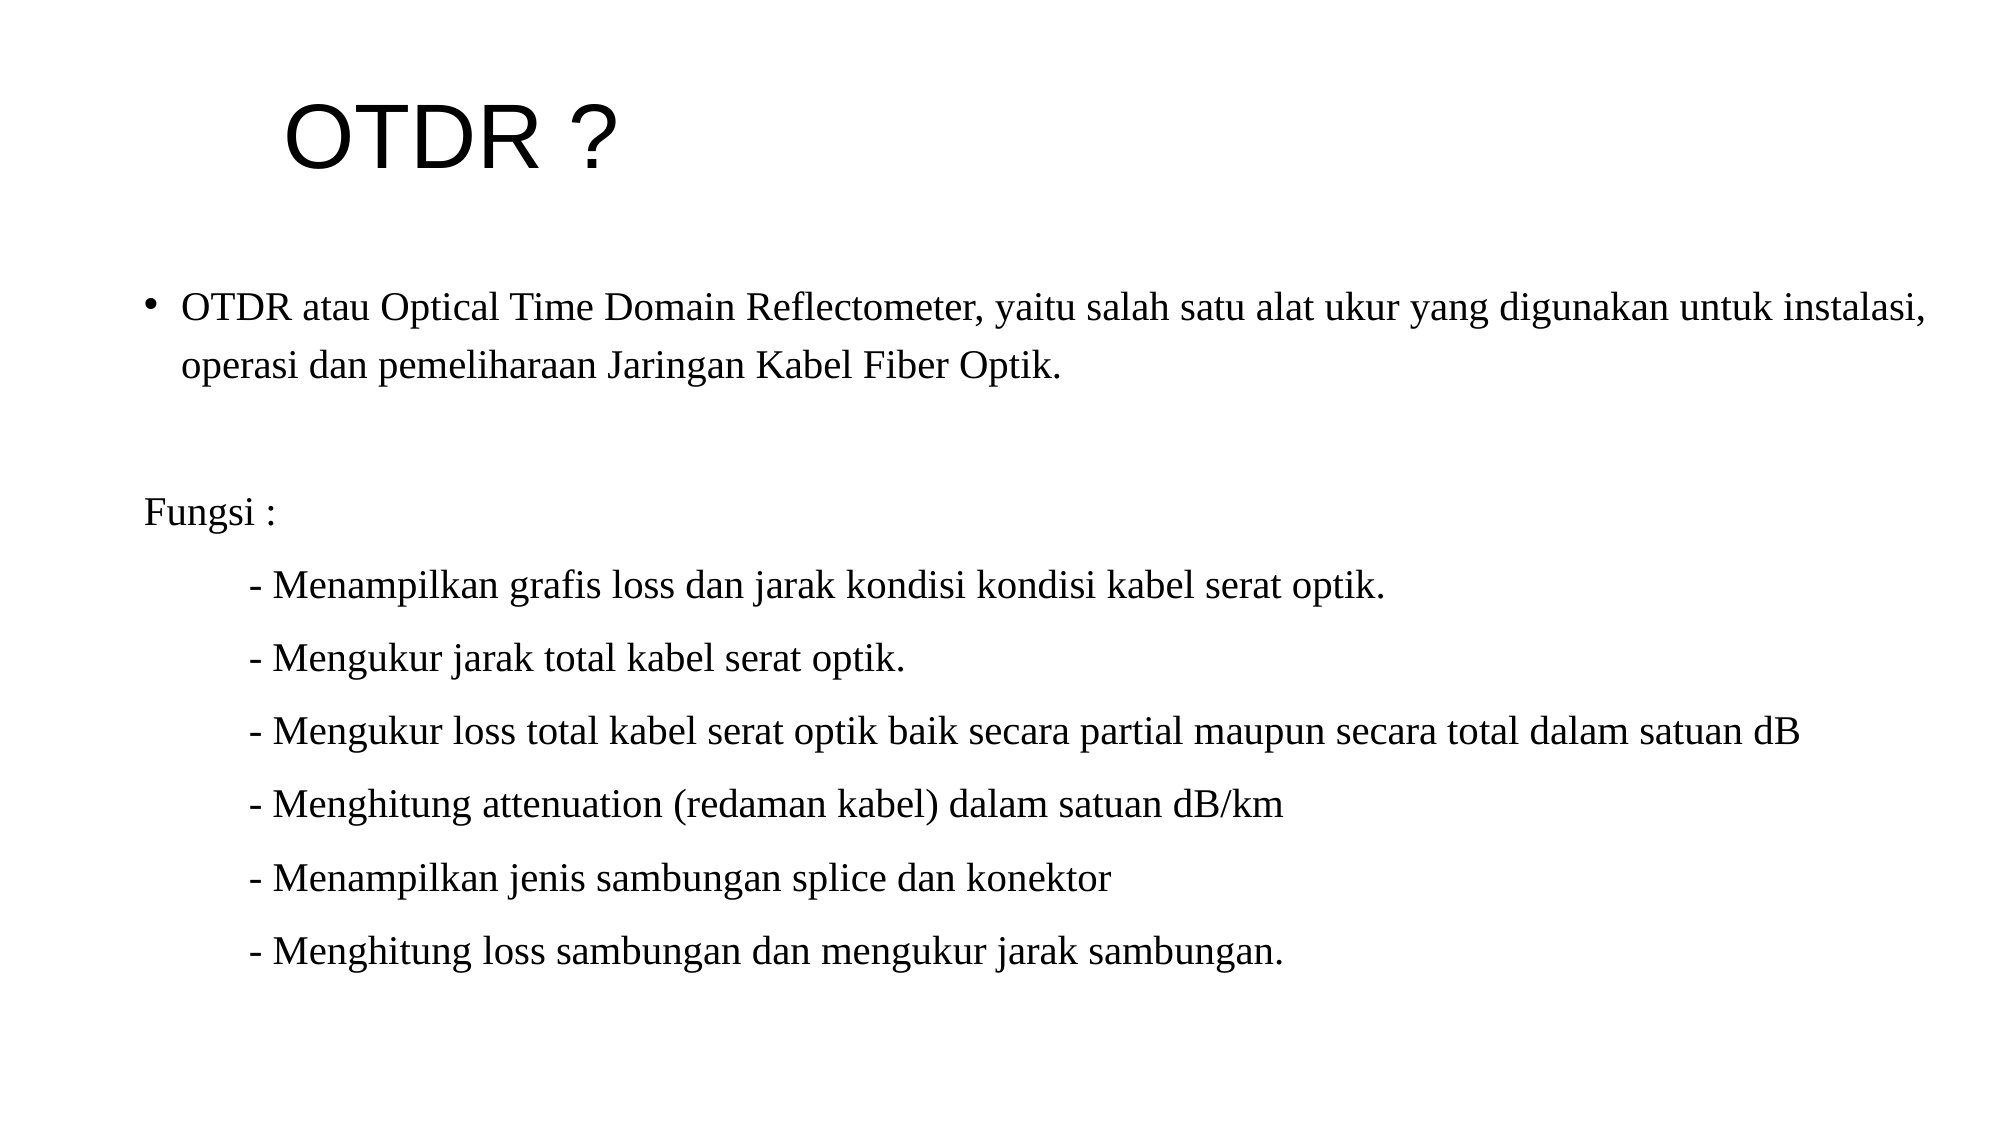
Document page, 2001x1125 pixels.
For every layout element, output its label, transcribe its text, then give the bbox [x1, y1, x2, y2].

title OTDR ? [268, 66, 1731, 212]
list OTDR atau Optical Time Domain Reflectometer, yaitu salah satu alat ukur yang digunakan untuk instalasi, operasi dan pemeliharaan Jaringan Kabel Fiber Optik. Fungsi : - Menampilkan grafis loss dan jarak kondisi kondisi kabel serat optik. - Mengukur jarak total kabel serat optik. - Mengukur loss total kabel serat optik baik secara partial maupun secara total dalam satuan dB - Menghitung attenuation (redaman kabel) dalam satuan dB/km - Menampilkan jenis sambungan splice dan konektor - Menghitung loss sambungan dan mengukur jarak sambungan. [128, 261, 1974, 989]
